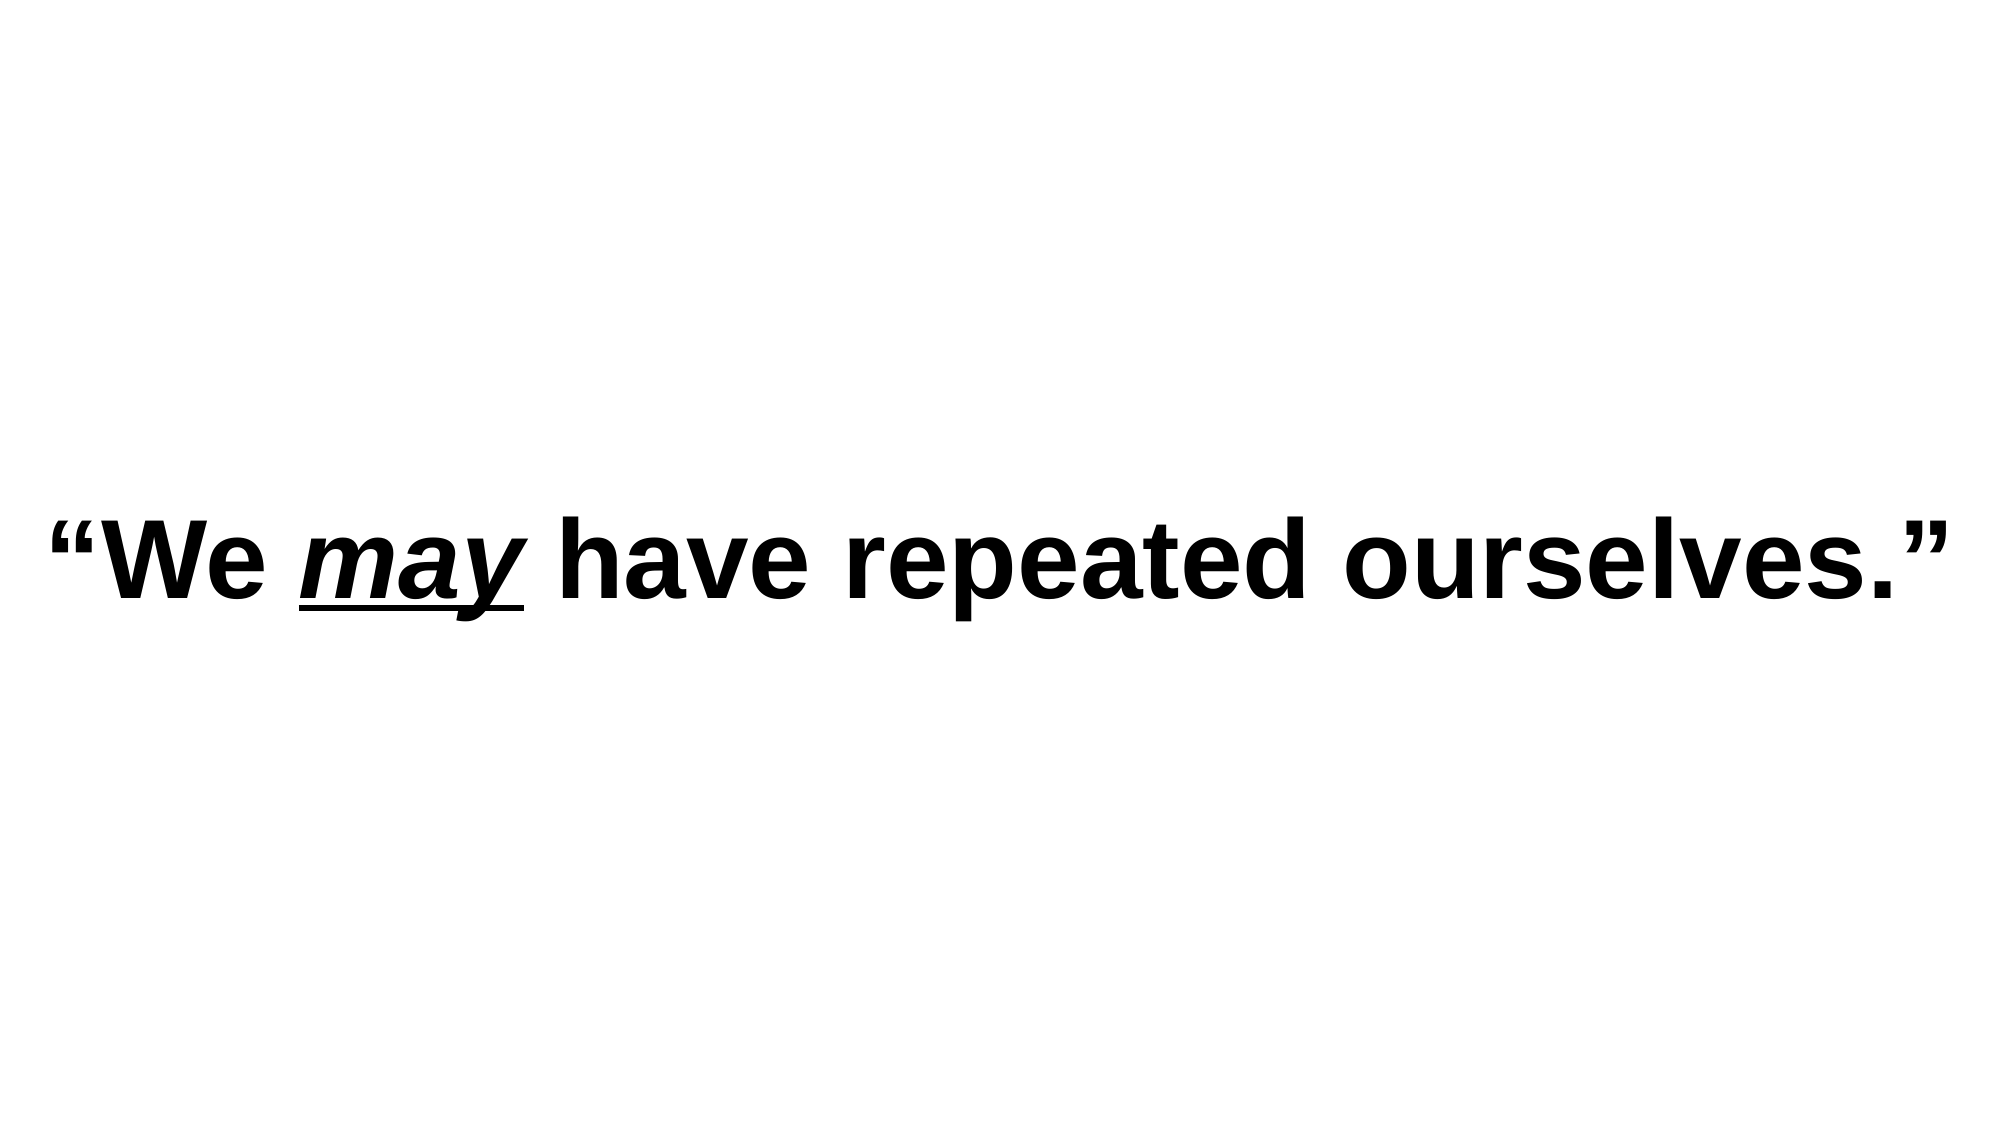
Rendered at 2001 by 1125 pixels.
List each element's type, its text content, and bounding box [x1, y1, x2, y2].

title “We may have repeated ourselves.” [0, 453, 2000, 672]
